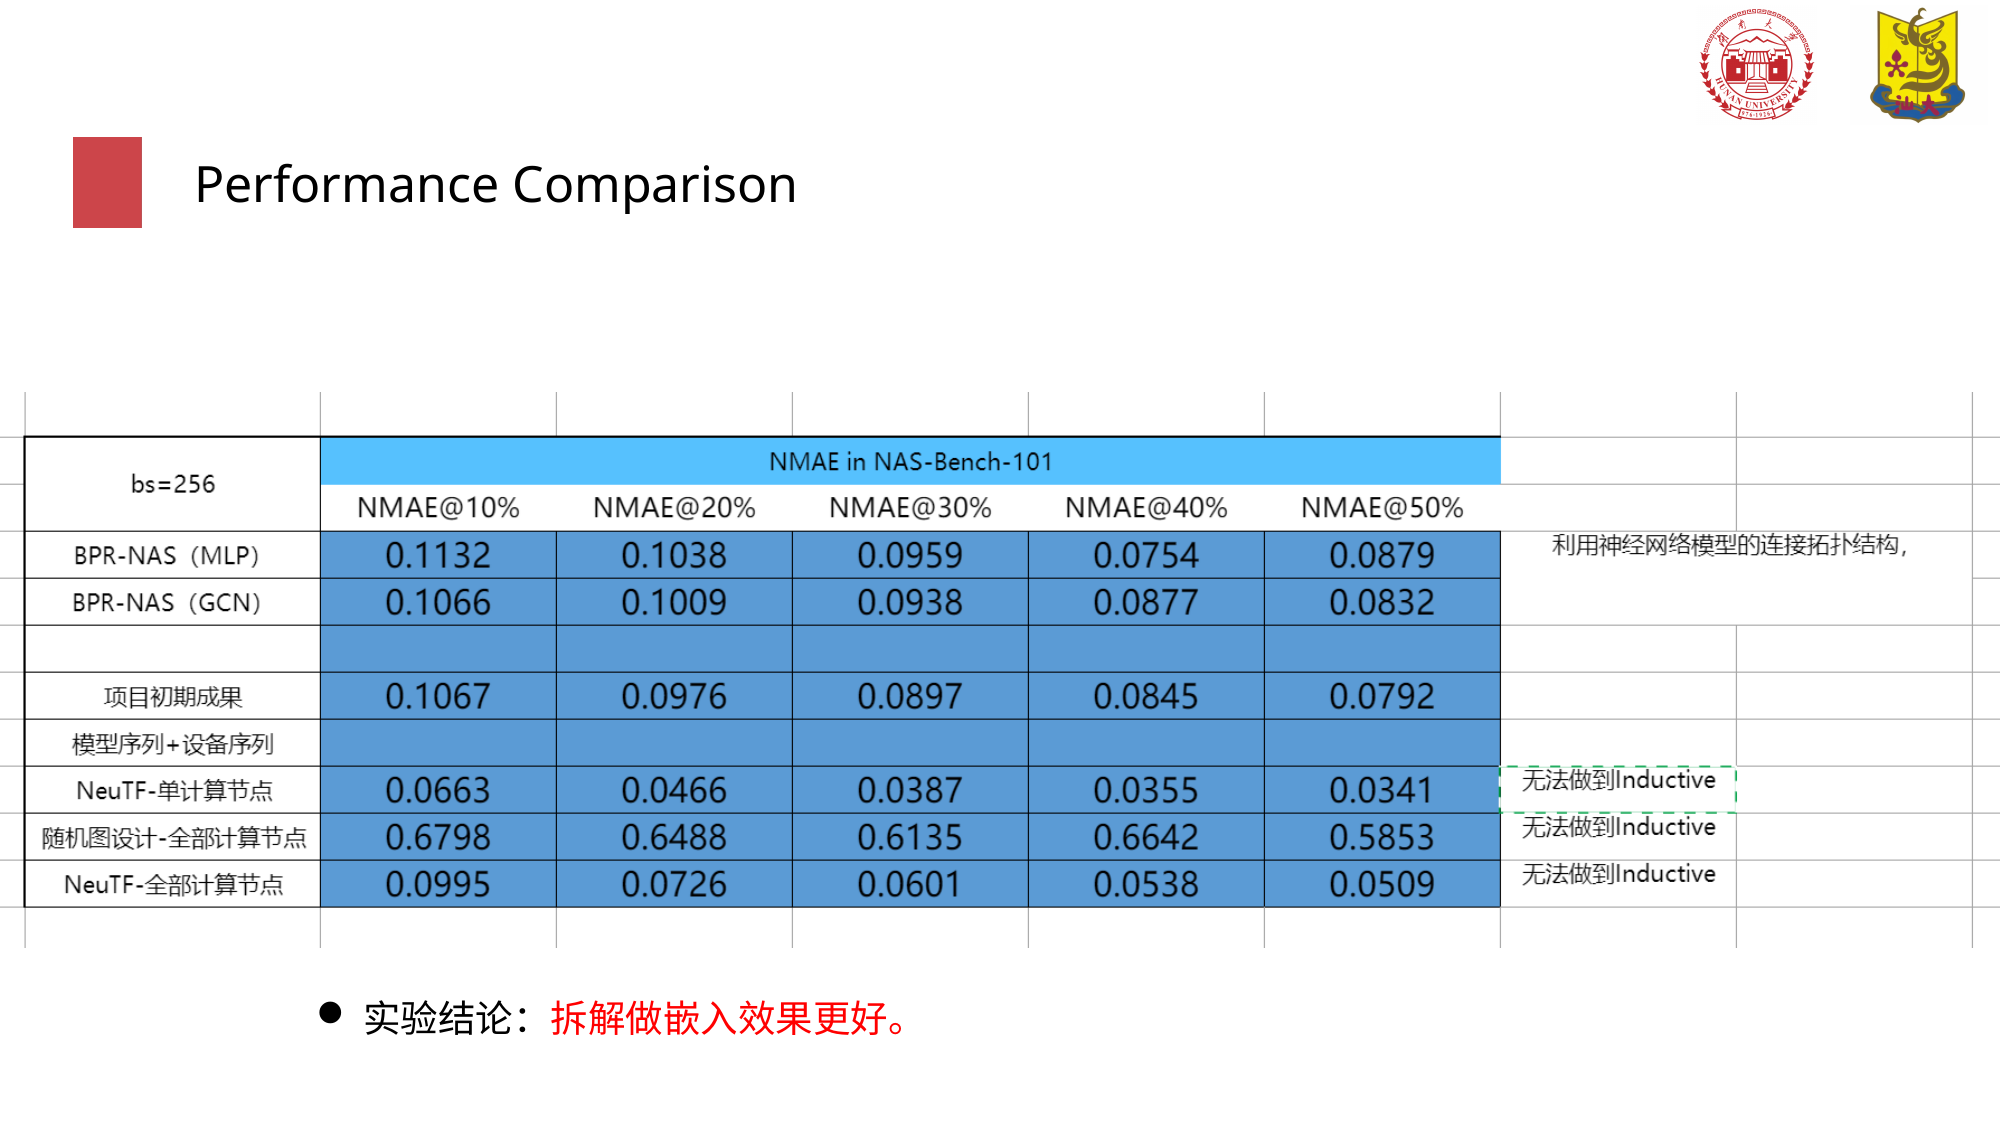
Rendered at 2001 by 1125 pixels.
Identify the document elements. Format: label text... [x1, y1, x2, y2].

text_box 实验结论：拆解做嵌入效果更好。 [226, 987, 1227, 1048]
picture [73, 137, 143, 228]
picture [0, 392, 2000, 948]
picture [1849, 4, 1988, 125]
picture [1696, 4, 1817, 125]
text_box Performance Comparison [179, 144, 814, 220]
